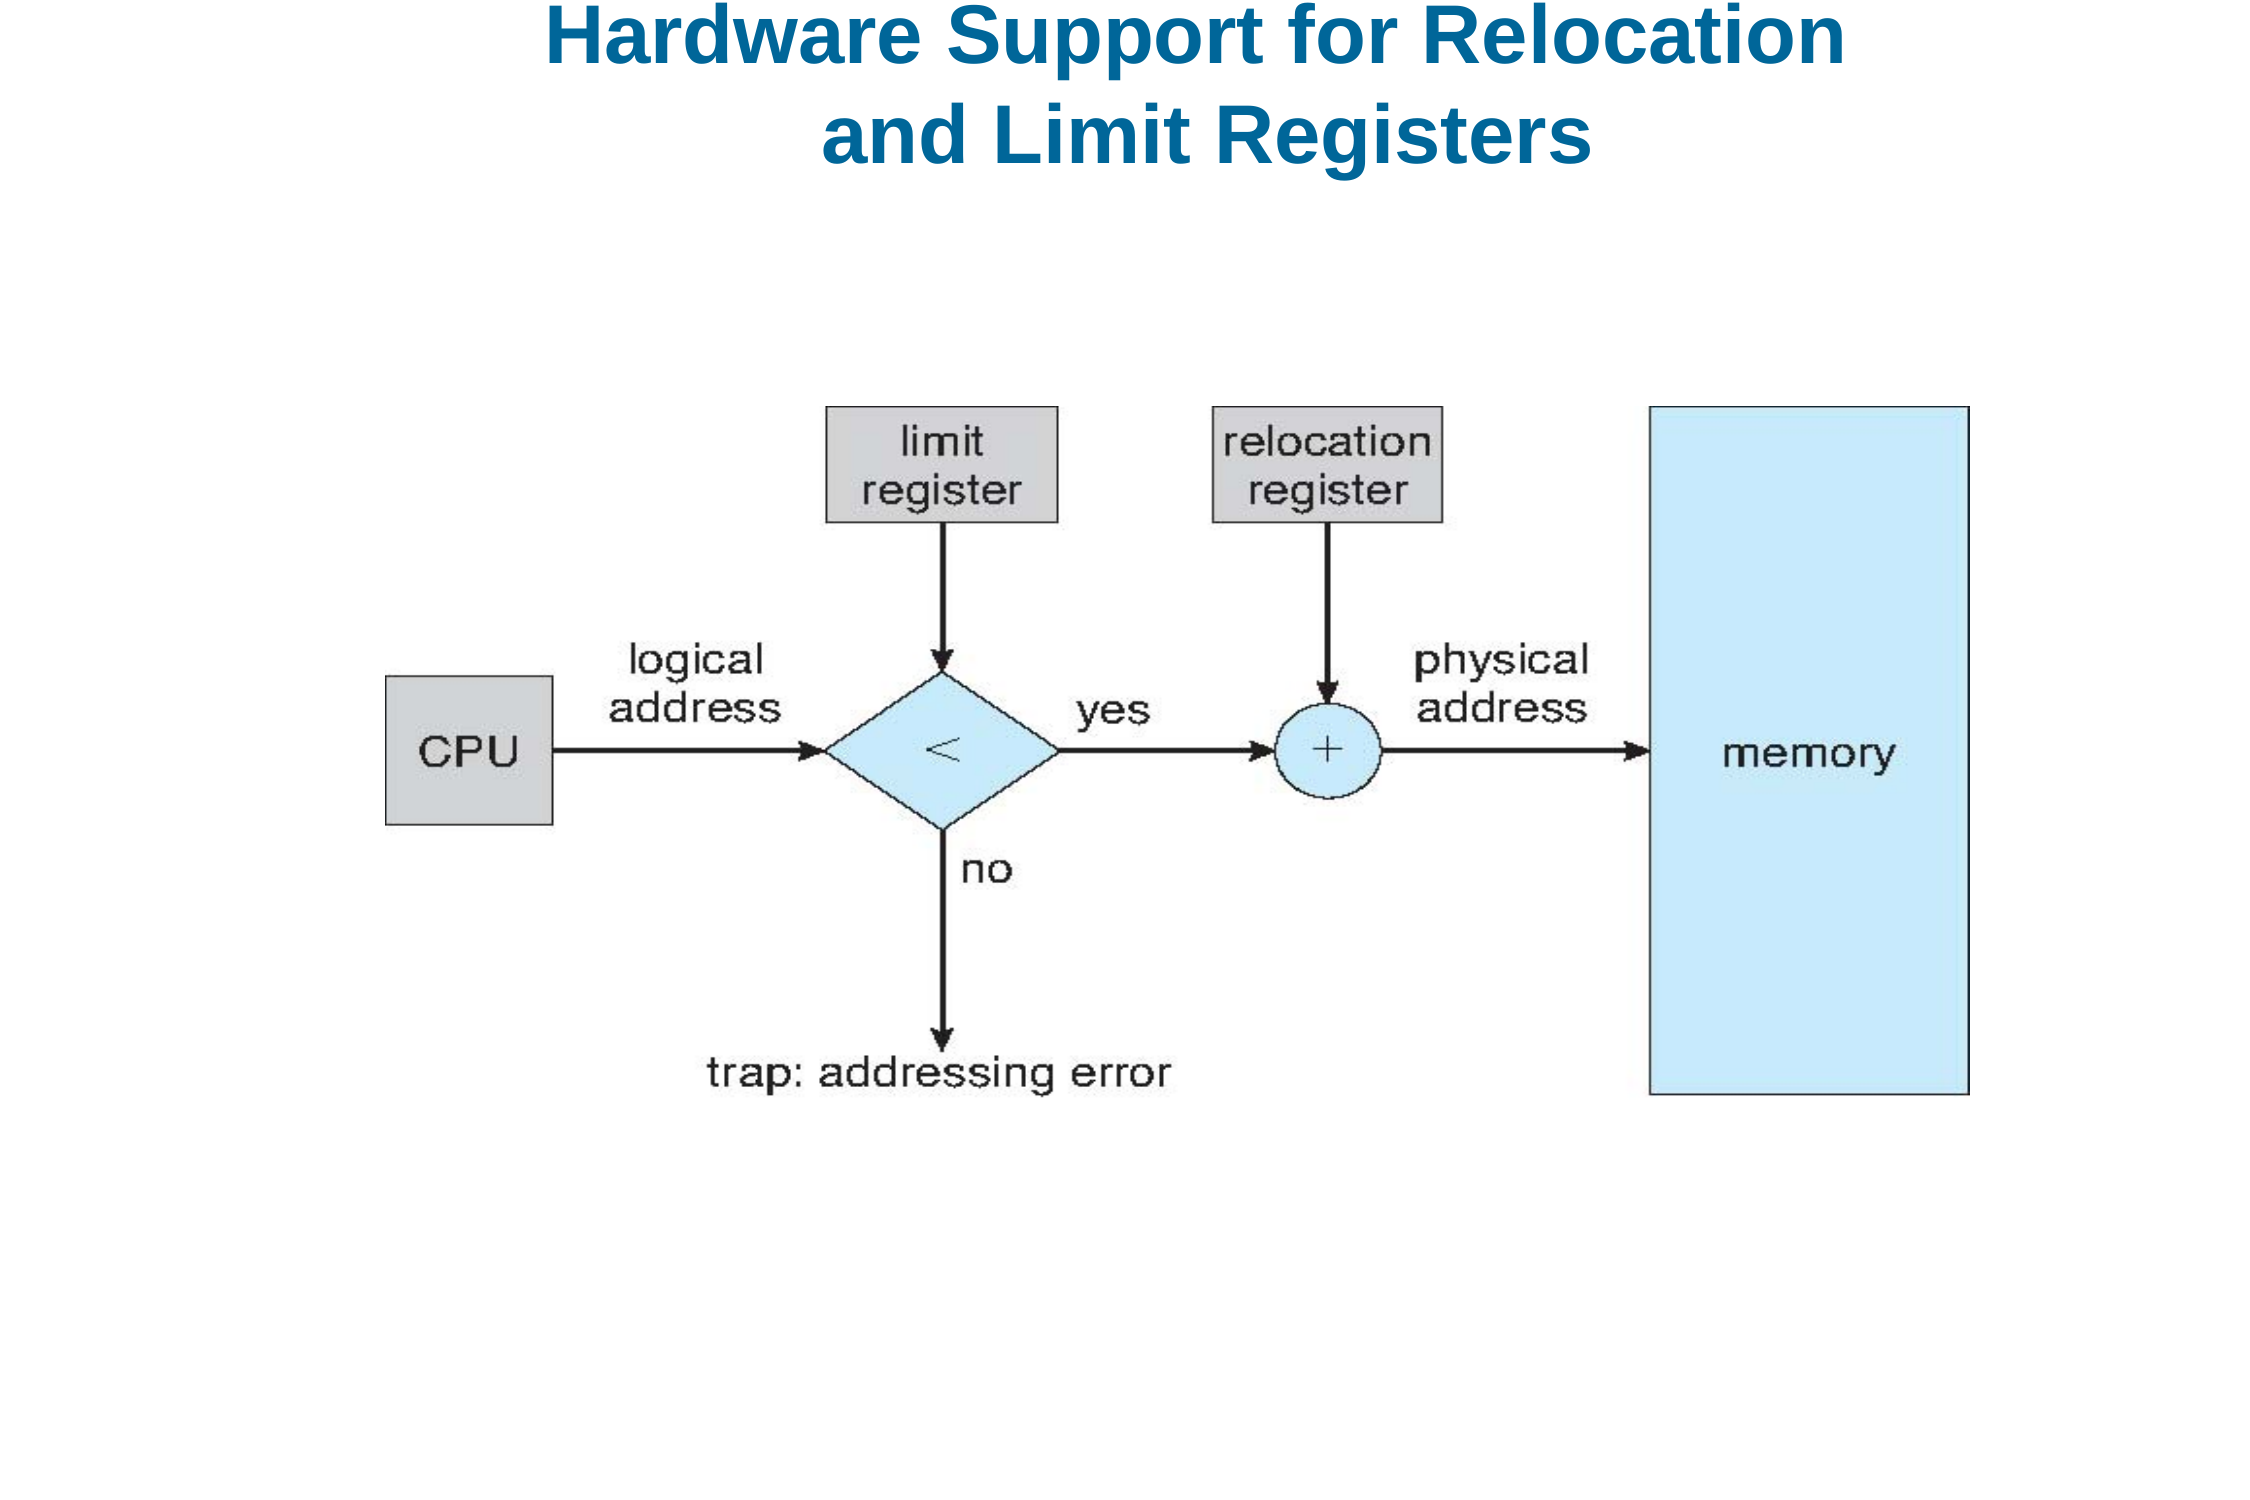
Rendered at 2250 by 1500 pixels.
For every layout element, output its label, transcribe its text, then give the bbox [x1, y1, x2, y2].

picture [385, 406, 1971, 1106]
title Hardware Support for Relocation and Limit Registers [168, 64, 2247, 192]
